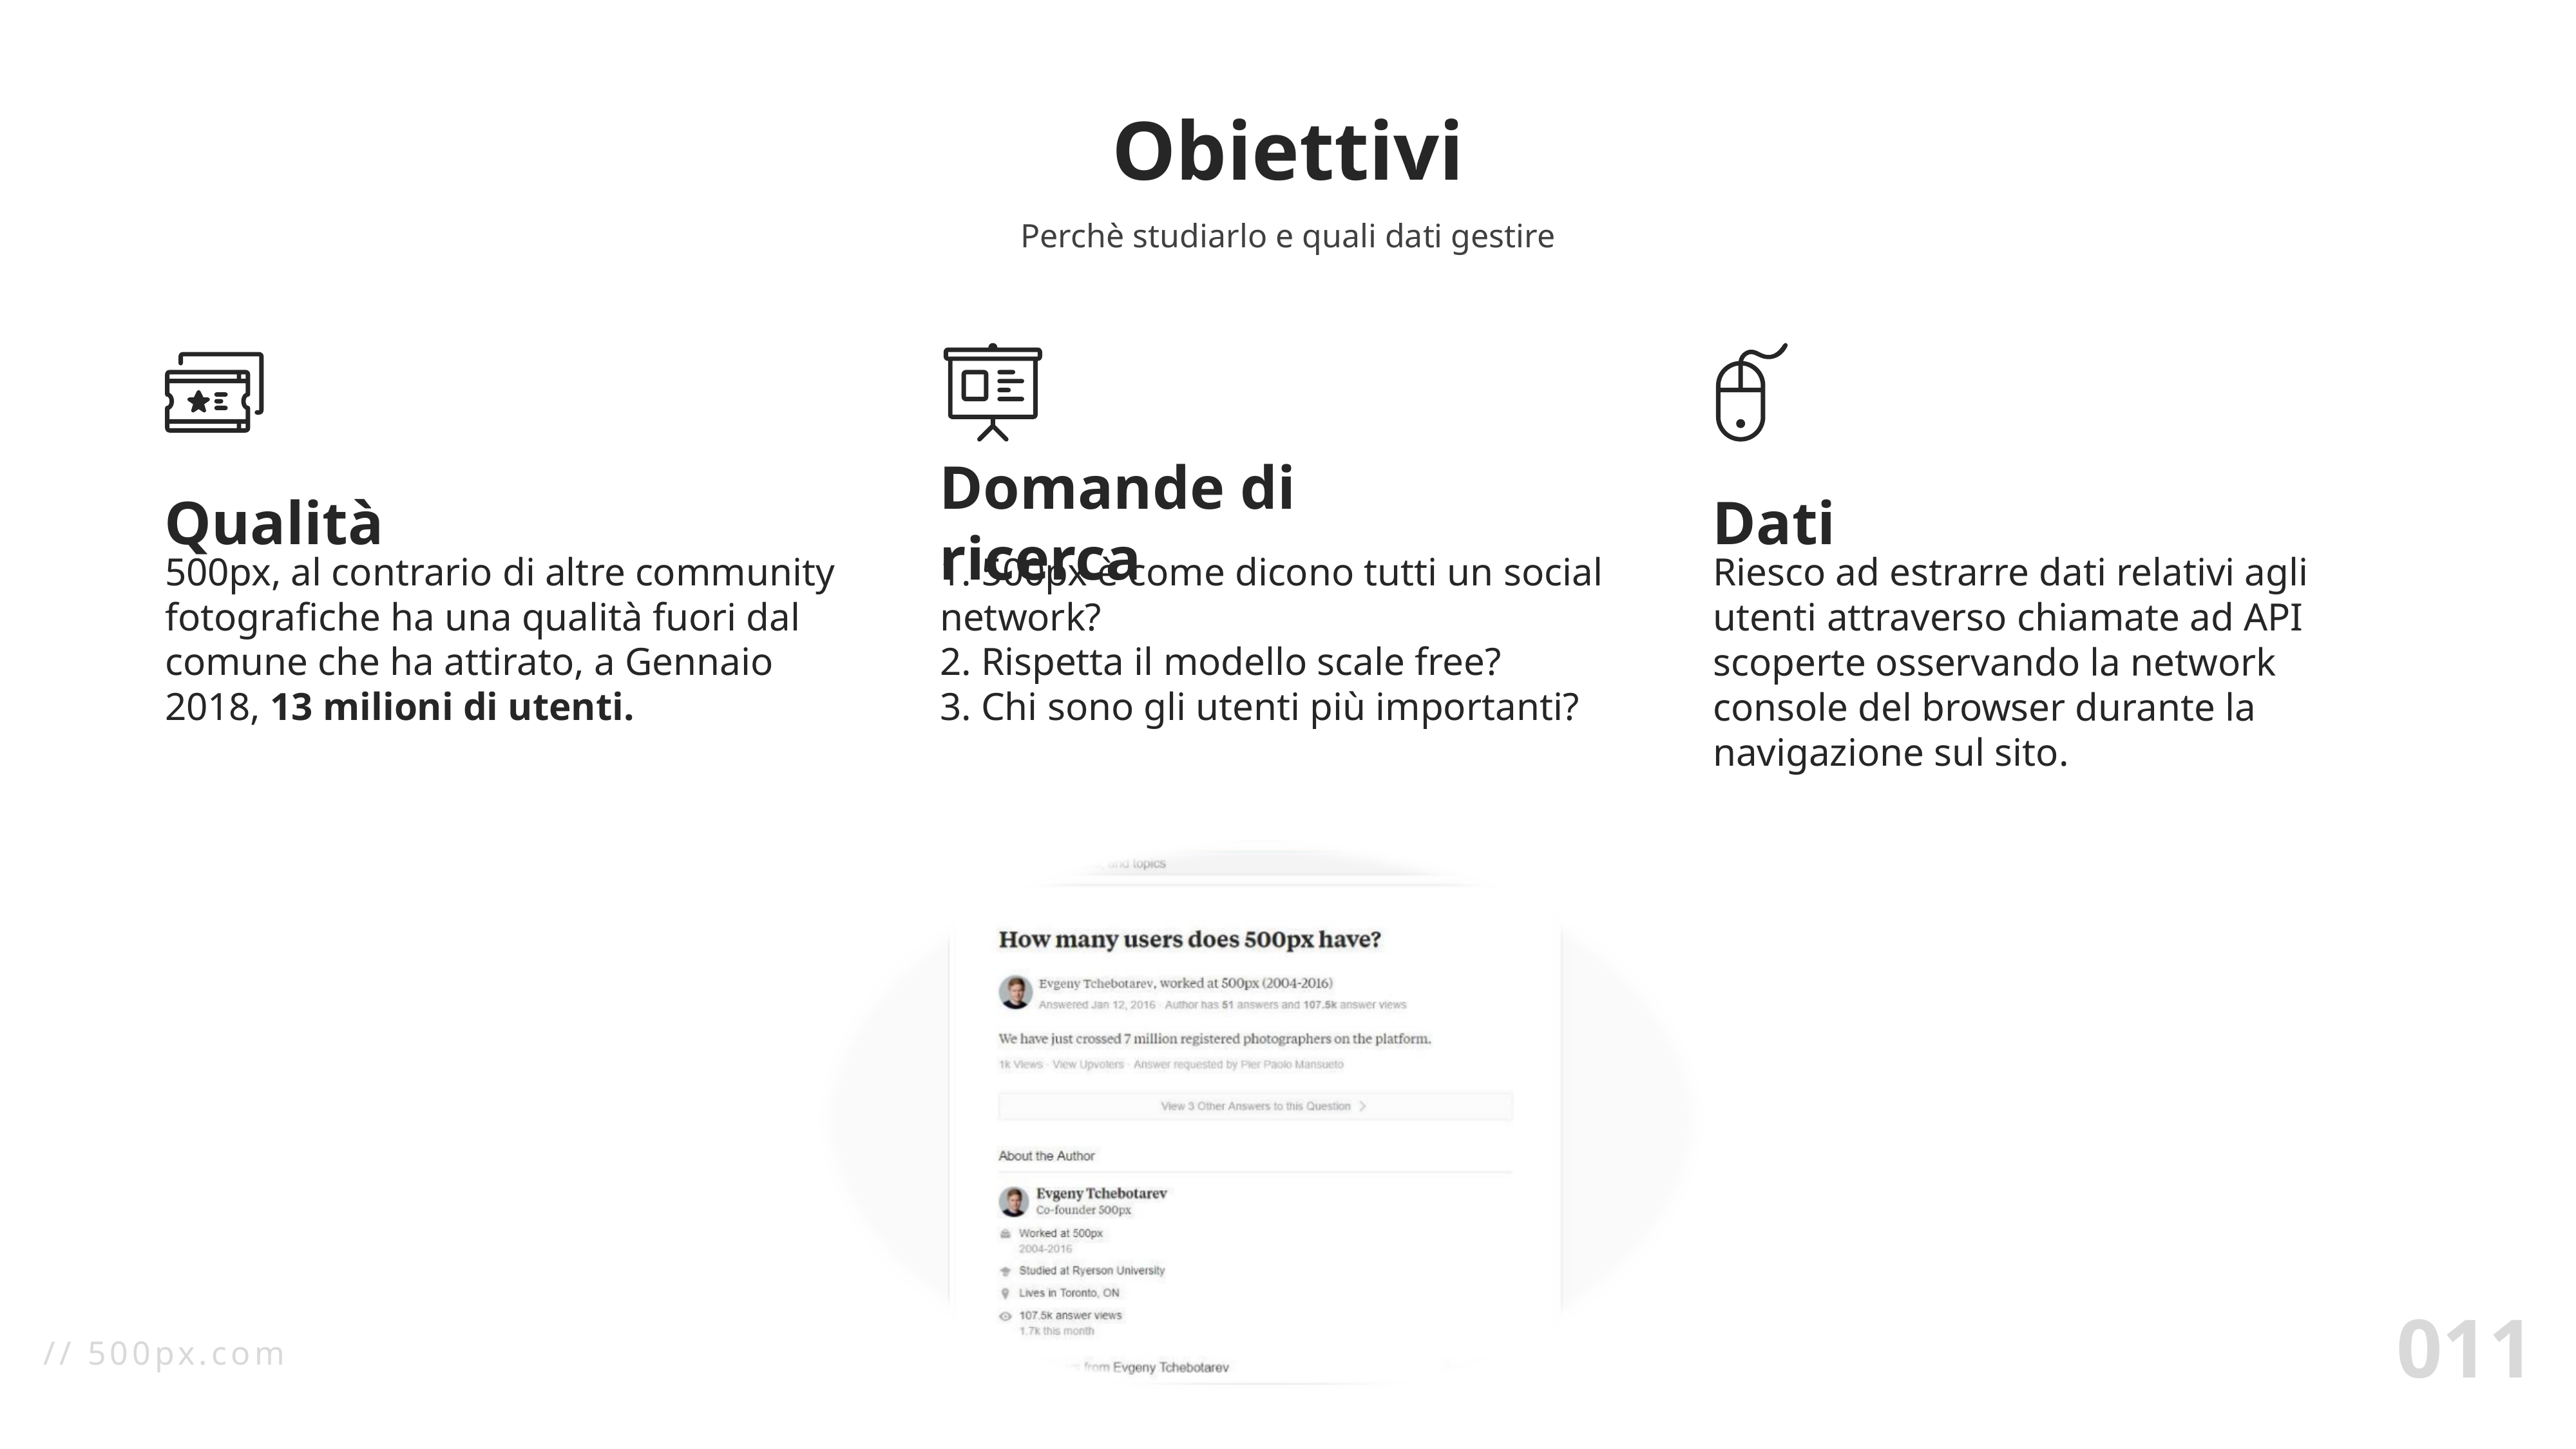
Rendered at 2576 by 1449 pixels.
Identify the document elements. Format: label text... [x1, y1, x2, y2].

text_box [155, 352, 854, 734]
slide_number 011 [2351, 1304, 2544, 1401]
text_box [1703, 343, 2401, 757]
slide_number // 500px.com [33, 1304, 419, 1401]
text_box Perchè studiarlo e quali dati gestire [901, 211, 1675, 260]
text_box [930, 343, 1628, 734]
picture [819, 840, 1704, 1401]
text_box Obiettivi [609, 95, 1967, 193]
